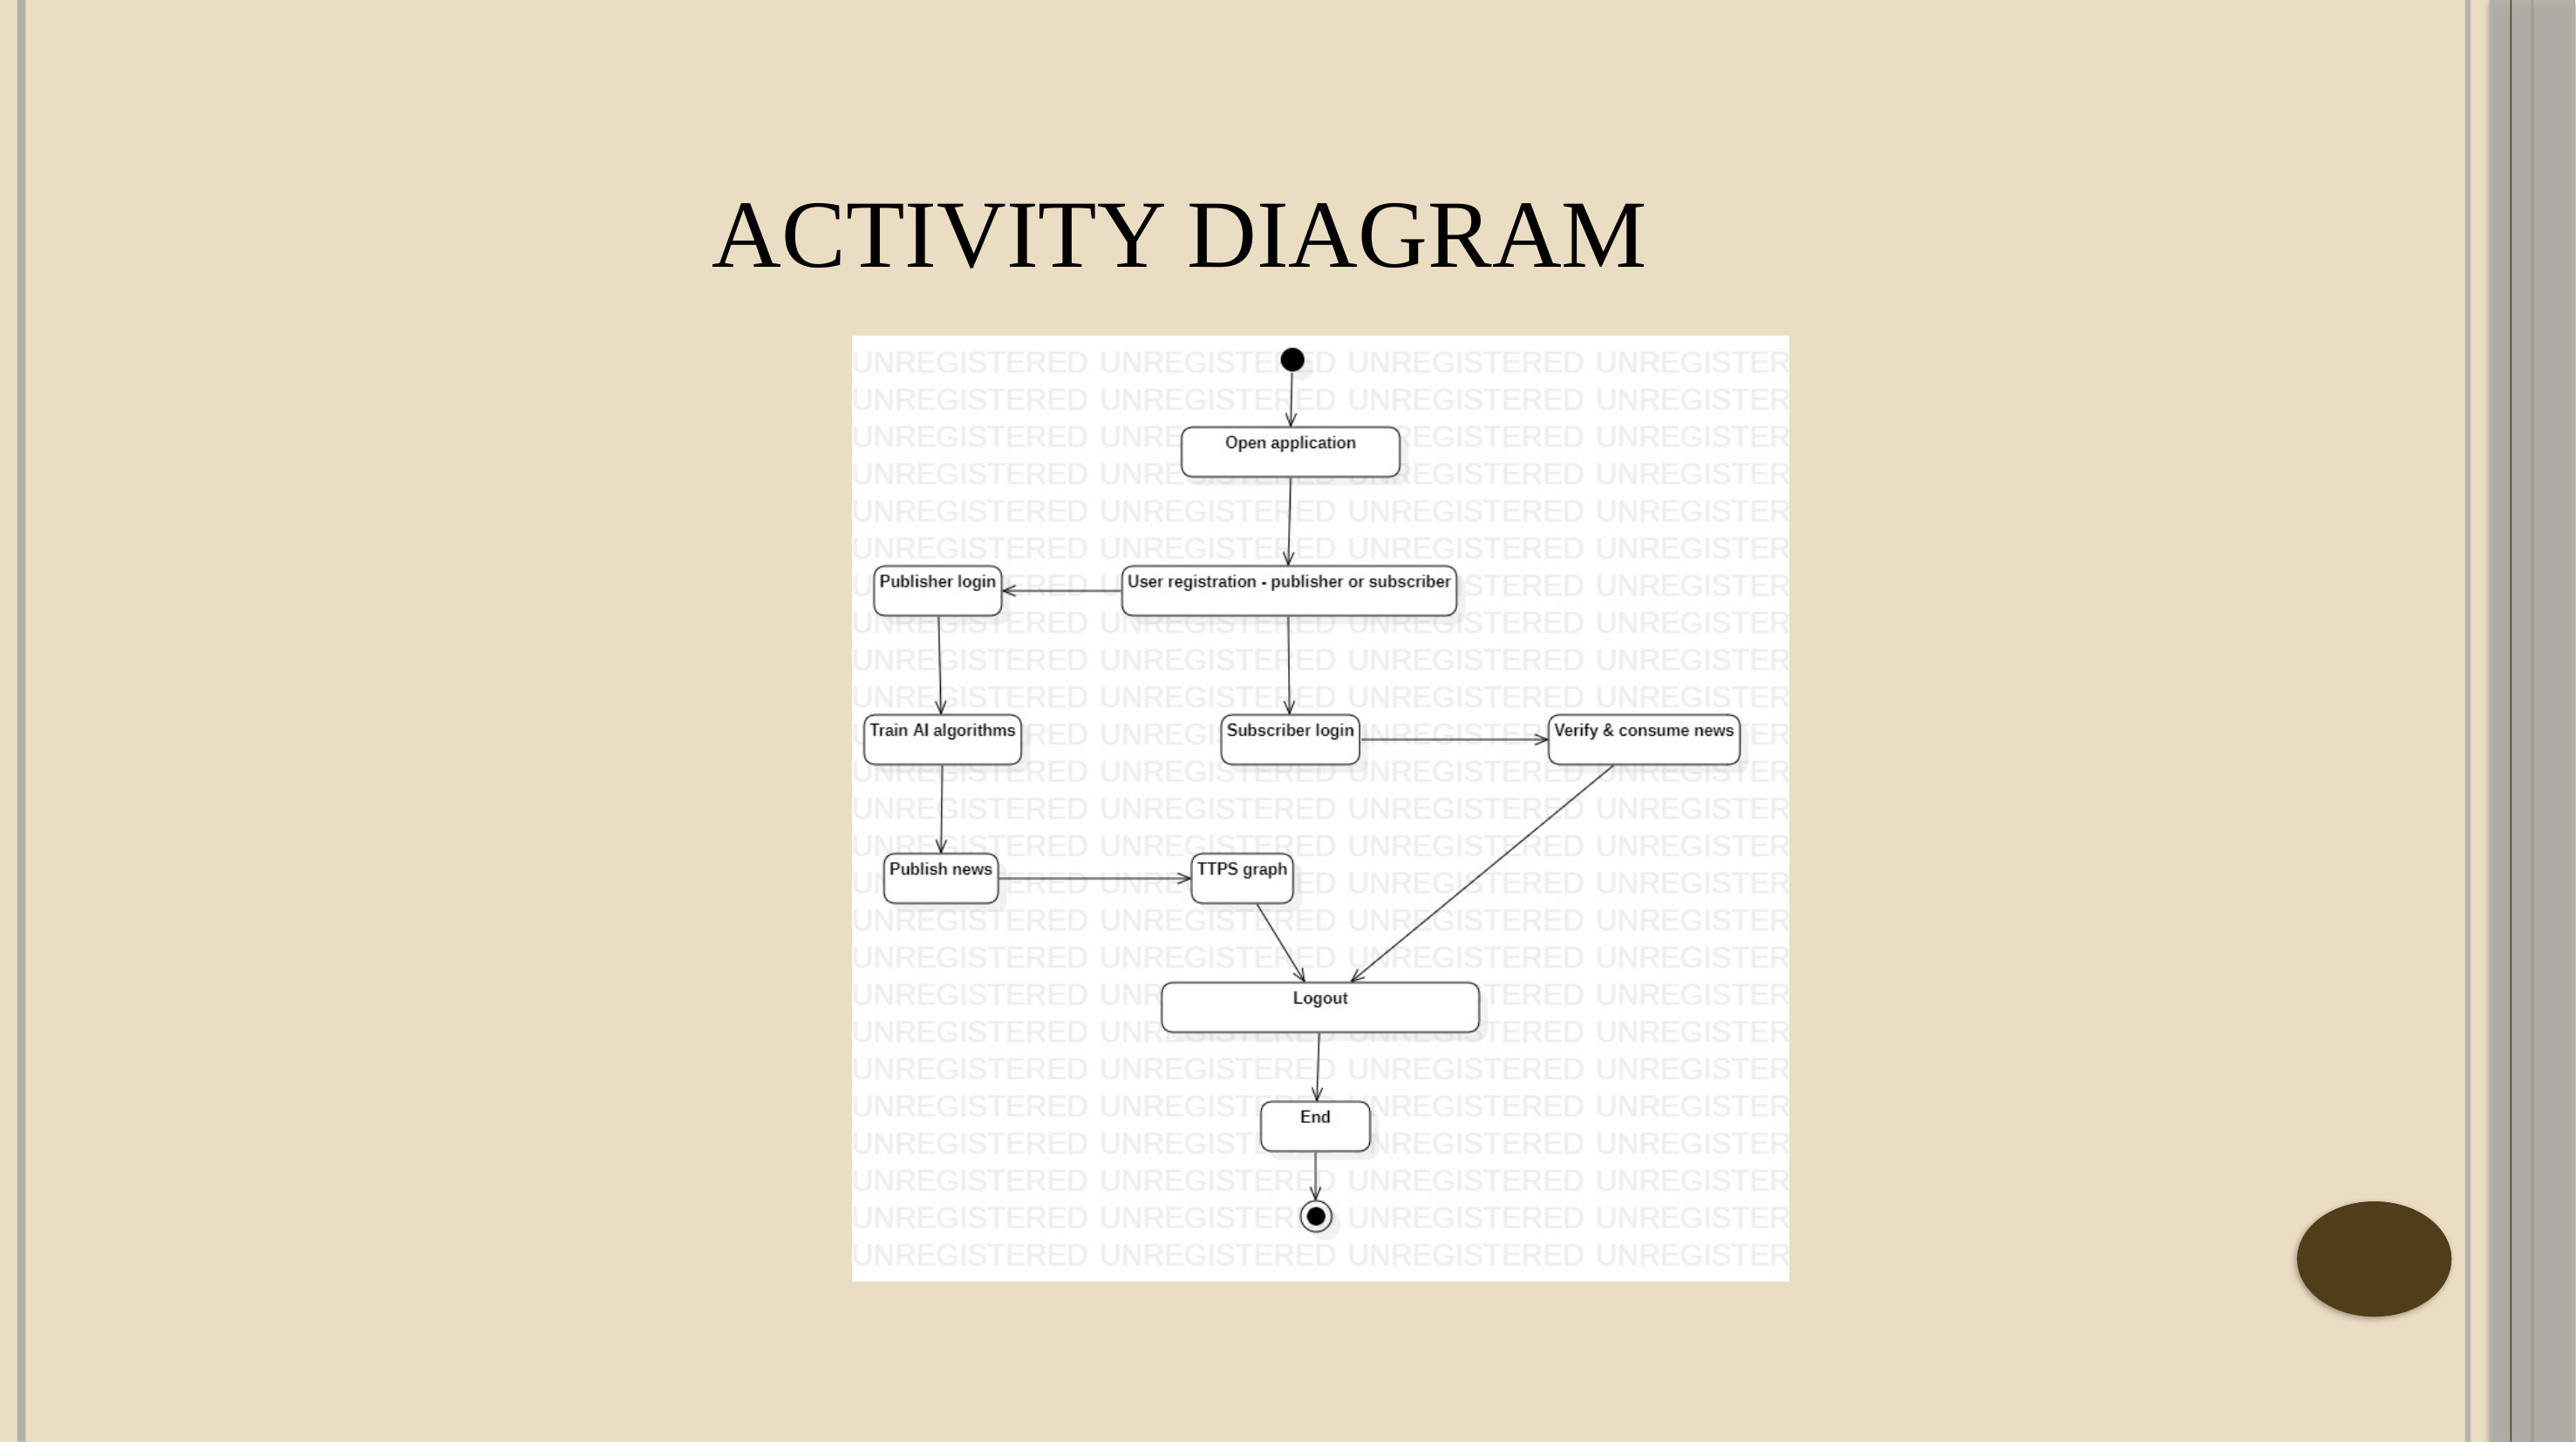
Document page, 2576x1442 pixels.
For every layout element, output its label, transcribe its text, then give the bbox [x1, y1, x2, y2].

title ACTIVITY DIAGRAM [128, 58, 2232, 298]
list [851, 336, 1789, 1282]
